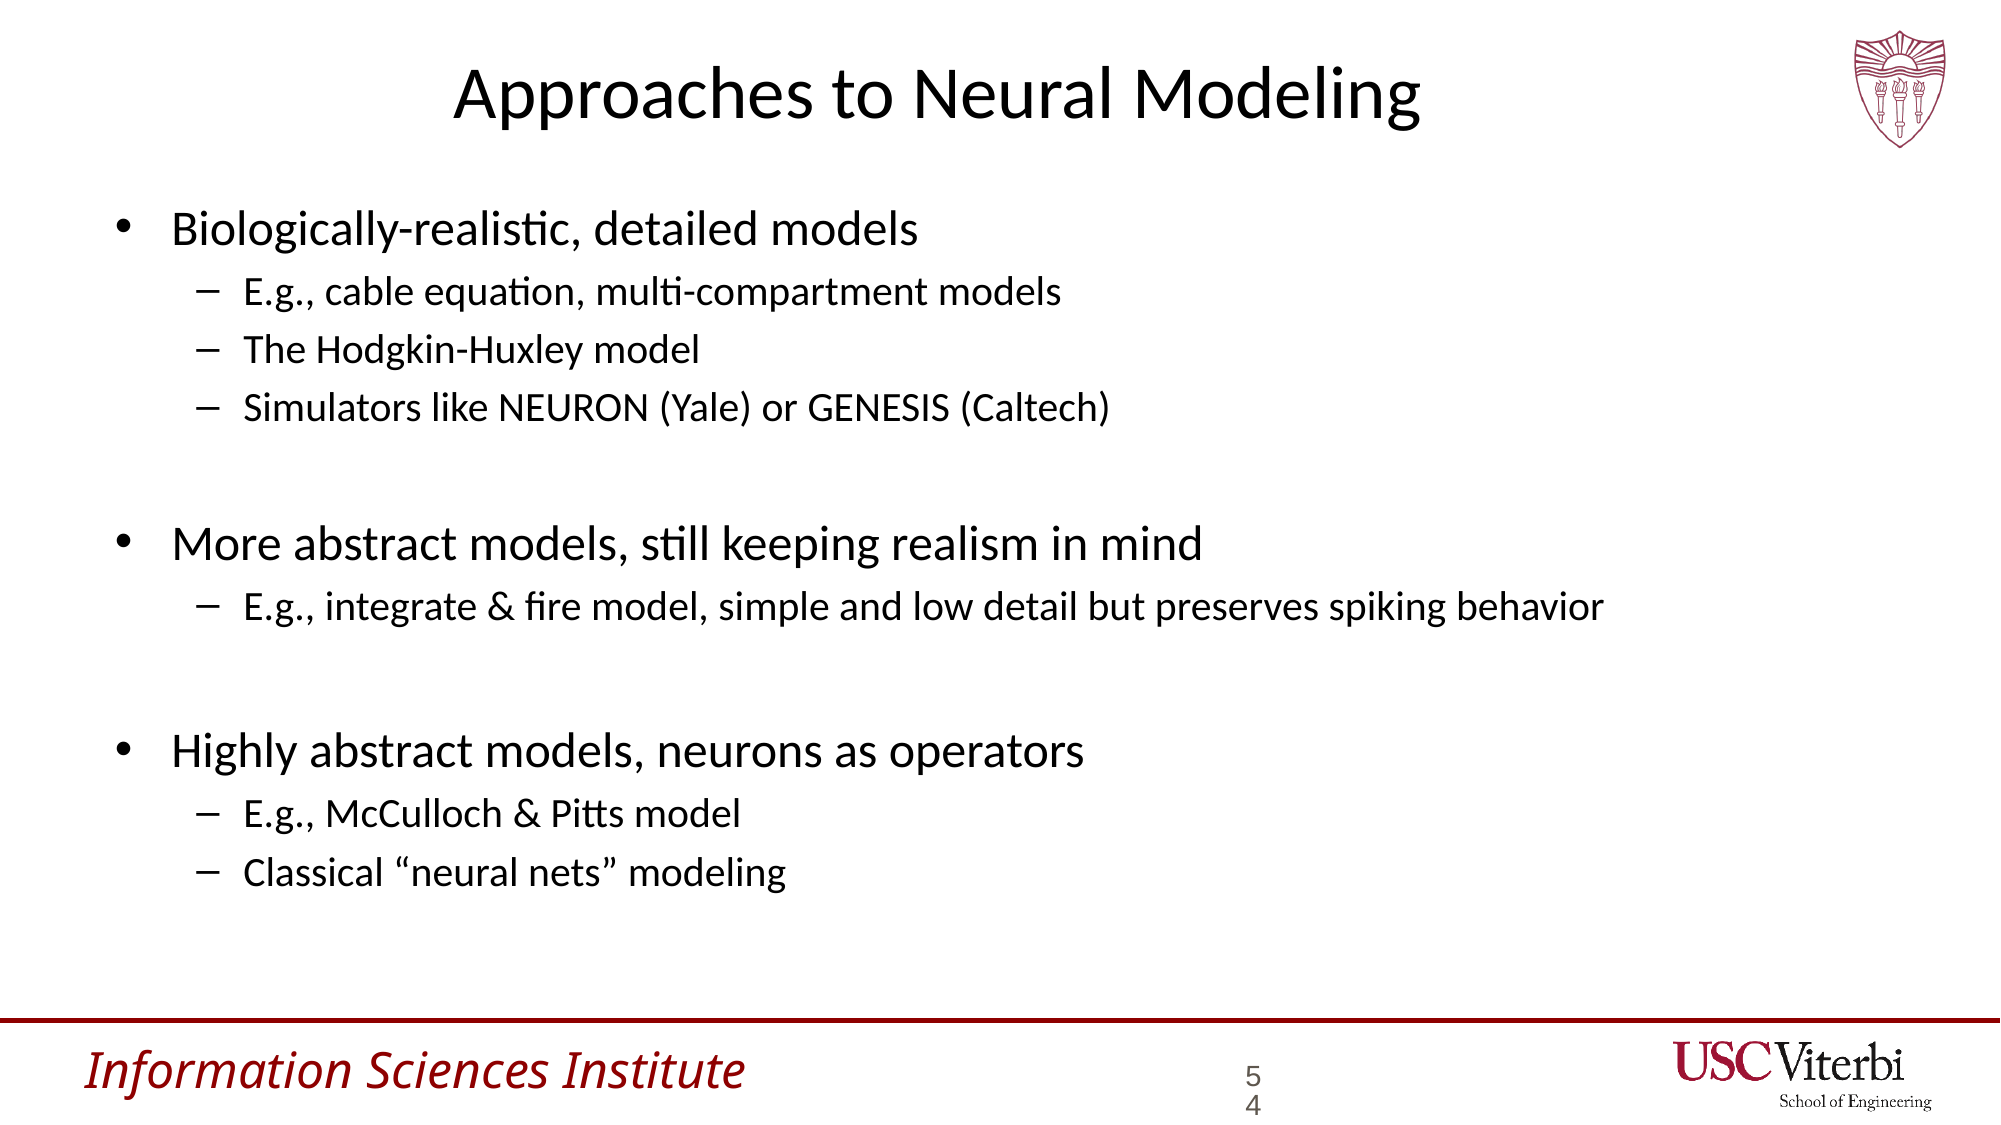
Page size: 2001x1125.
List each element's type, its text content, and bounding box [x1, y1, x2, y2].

list Biologically-realistic, detailed models E.g., cable equation, multi-compartment models The Hodgkin-Huxley model Simulators like NEURON (Yale) or GENESIS (Caltech) More abstract models, still keeping realism in mind E.g., integrate & fire model, simple and low detail but preserves spiking behavior Highly abstract models, neurons as operators E.g., McCulloch & Pitts model Classical “neural nets” modeling [99, 187, 1900, 1005]
slide_number 54 [1230, 1050, 1282, 1100]
picture [1641, 1027, 1964, 1118]
title Approaches to Neural Modeling [99, 35, 1783, 141]
